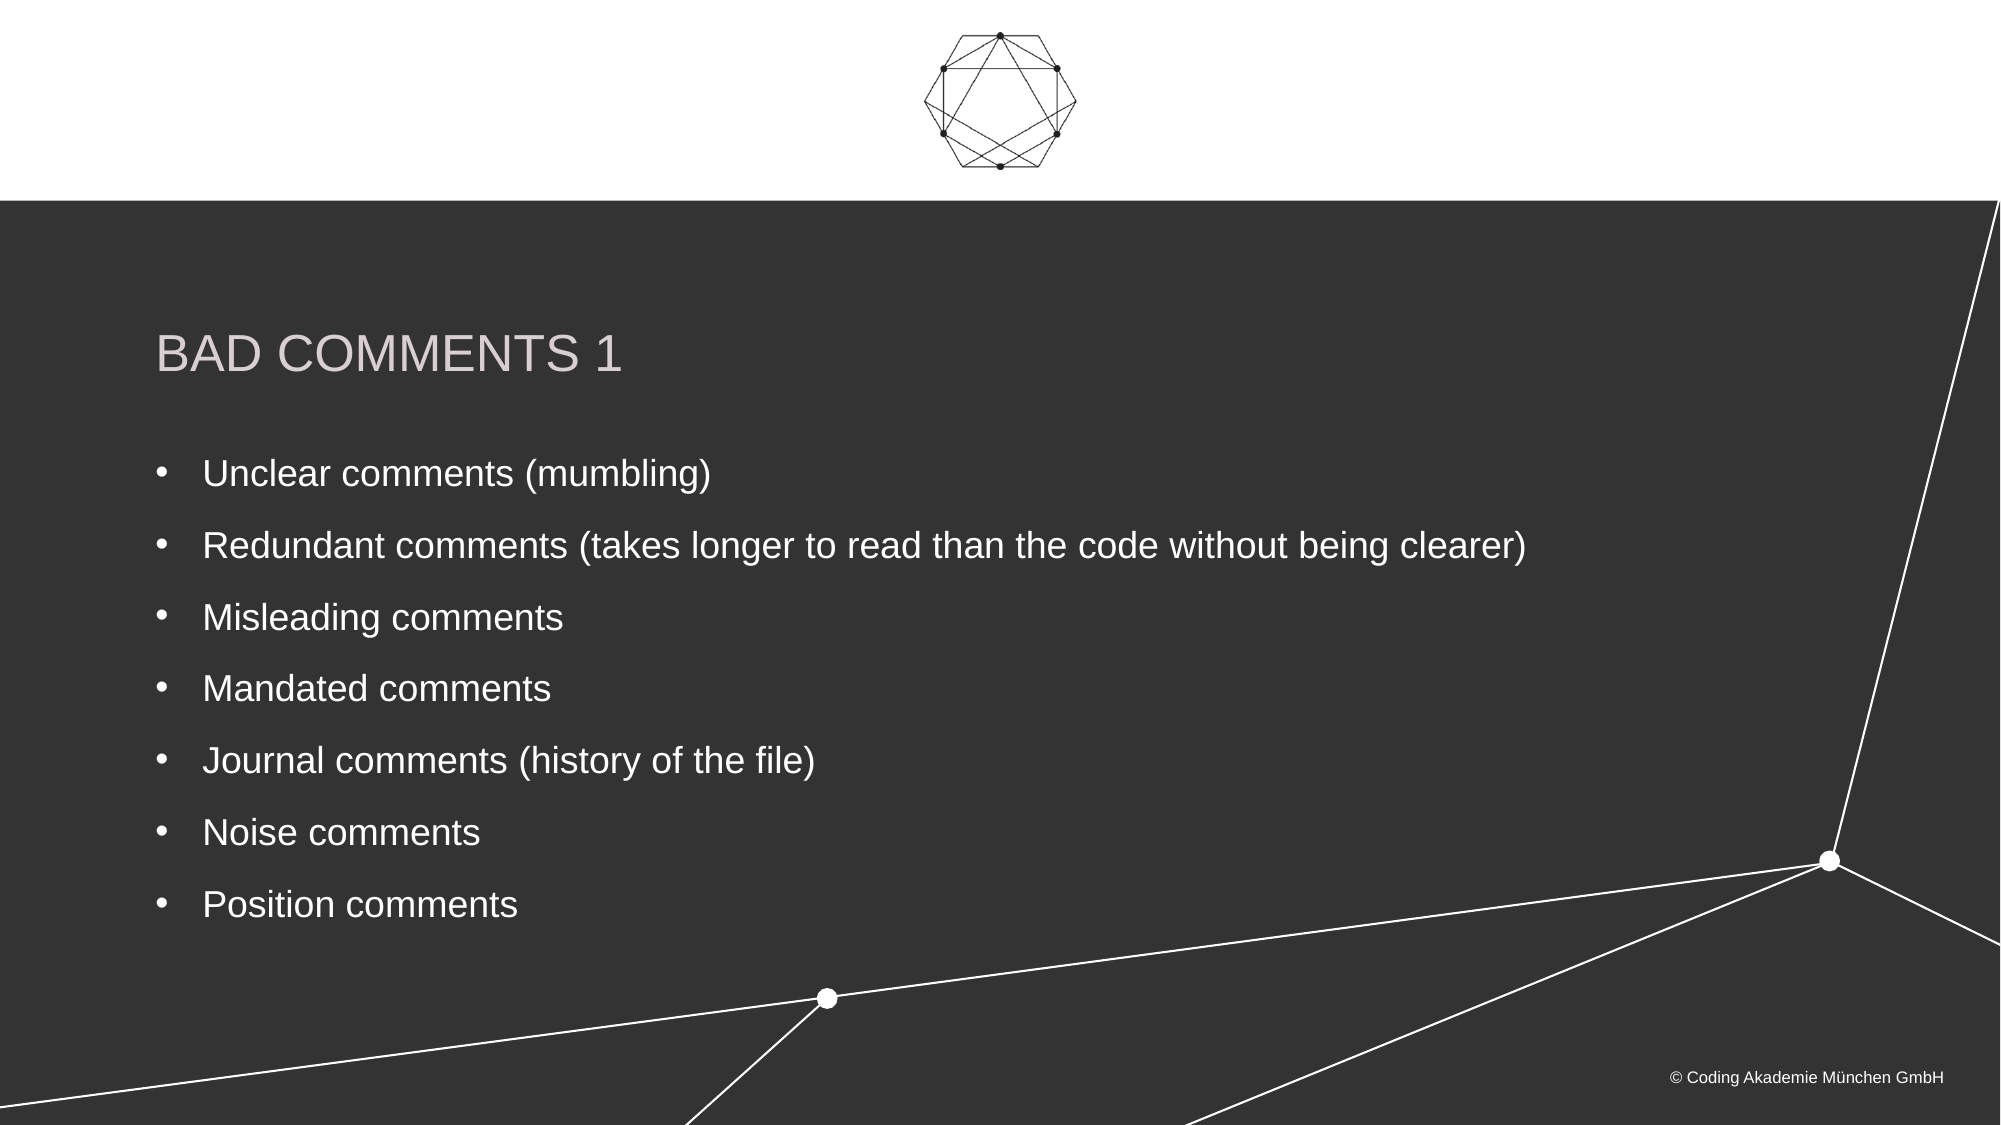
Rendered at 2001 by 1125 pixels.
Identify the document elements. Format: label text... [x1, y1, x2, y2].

footer © Coding Akademie München GmbH [1354, 1069, 1945, 1088]
title BAD Comments 1 [155, 319, 1684, 383]
picture [923, 32, 1077, 170]
list Unclear comments (mumbling) Redundant comments (takes longer to read than the code without being clearer) Misleading comments Mandated comments Journal comments (history of the file) Noise comments Position comments [155, 444, 1839, 1006]
